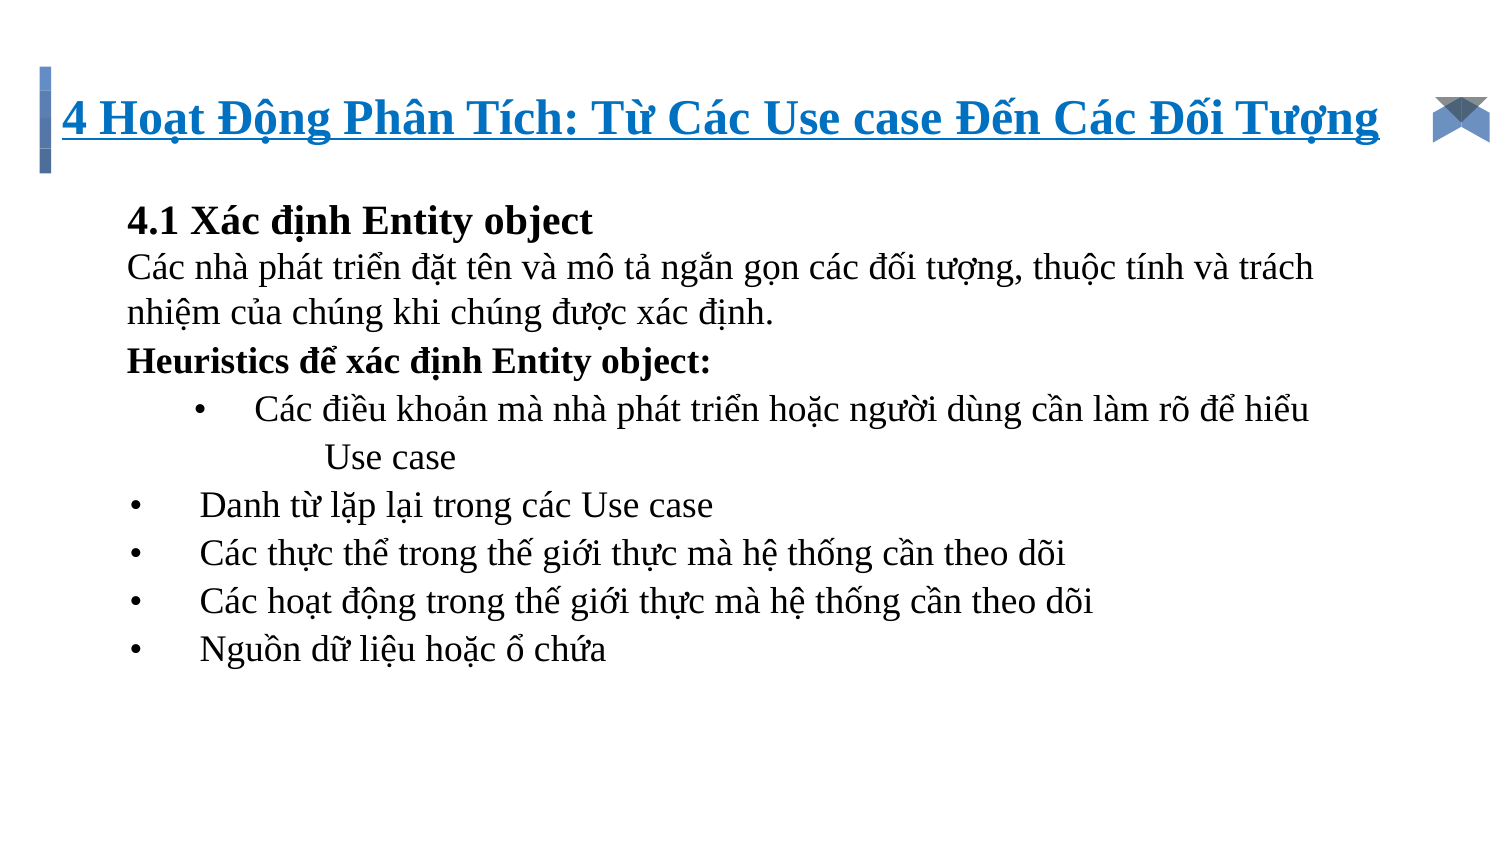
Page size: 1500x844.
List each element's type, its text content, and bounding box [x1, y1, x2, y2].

title 4 Hoạt Động Phân Tích: Từ Các Use case Đến Các Đối Tượng [47, 69, 1435, 216]
subtitle 4.1 Xác định Entity object [112, 170, 1500, 236]
text_box Các nhà phát triển đặt tên và mô tả ngắn gọn các đối tượng, thuộc tính và trách nhiệm của chúng khi chúng được xác định. Heuristics để xác định Entity object: • Các điều khoản mà nhà phát triển hoặc người dùng cần làm rõ để hiểu Use case • Danh từ lặp lại trong các Use case • Các thực thể trong thế giới thực mà hệ thống cần theo dõi • Các hoạt động trong thế giới thực mà hệ thống cần theo dõi • Nguồn dữ liệu hoặc ổ chứa [112, 235, 1398, 677]
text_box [1438, 91, 1485, 149]
